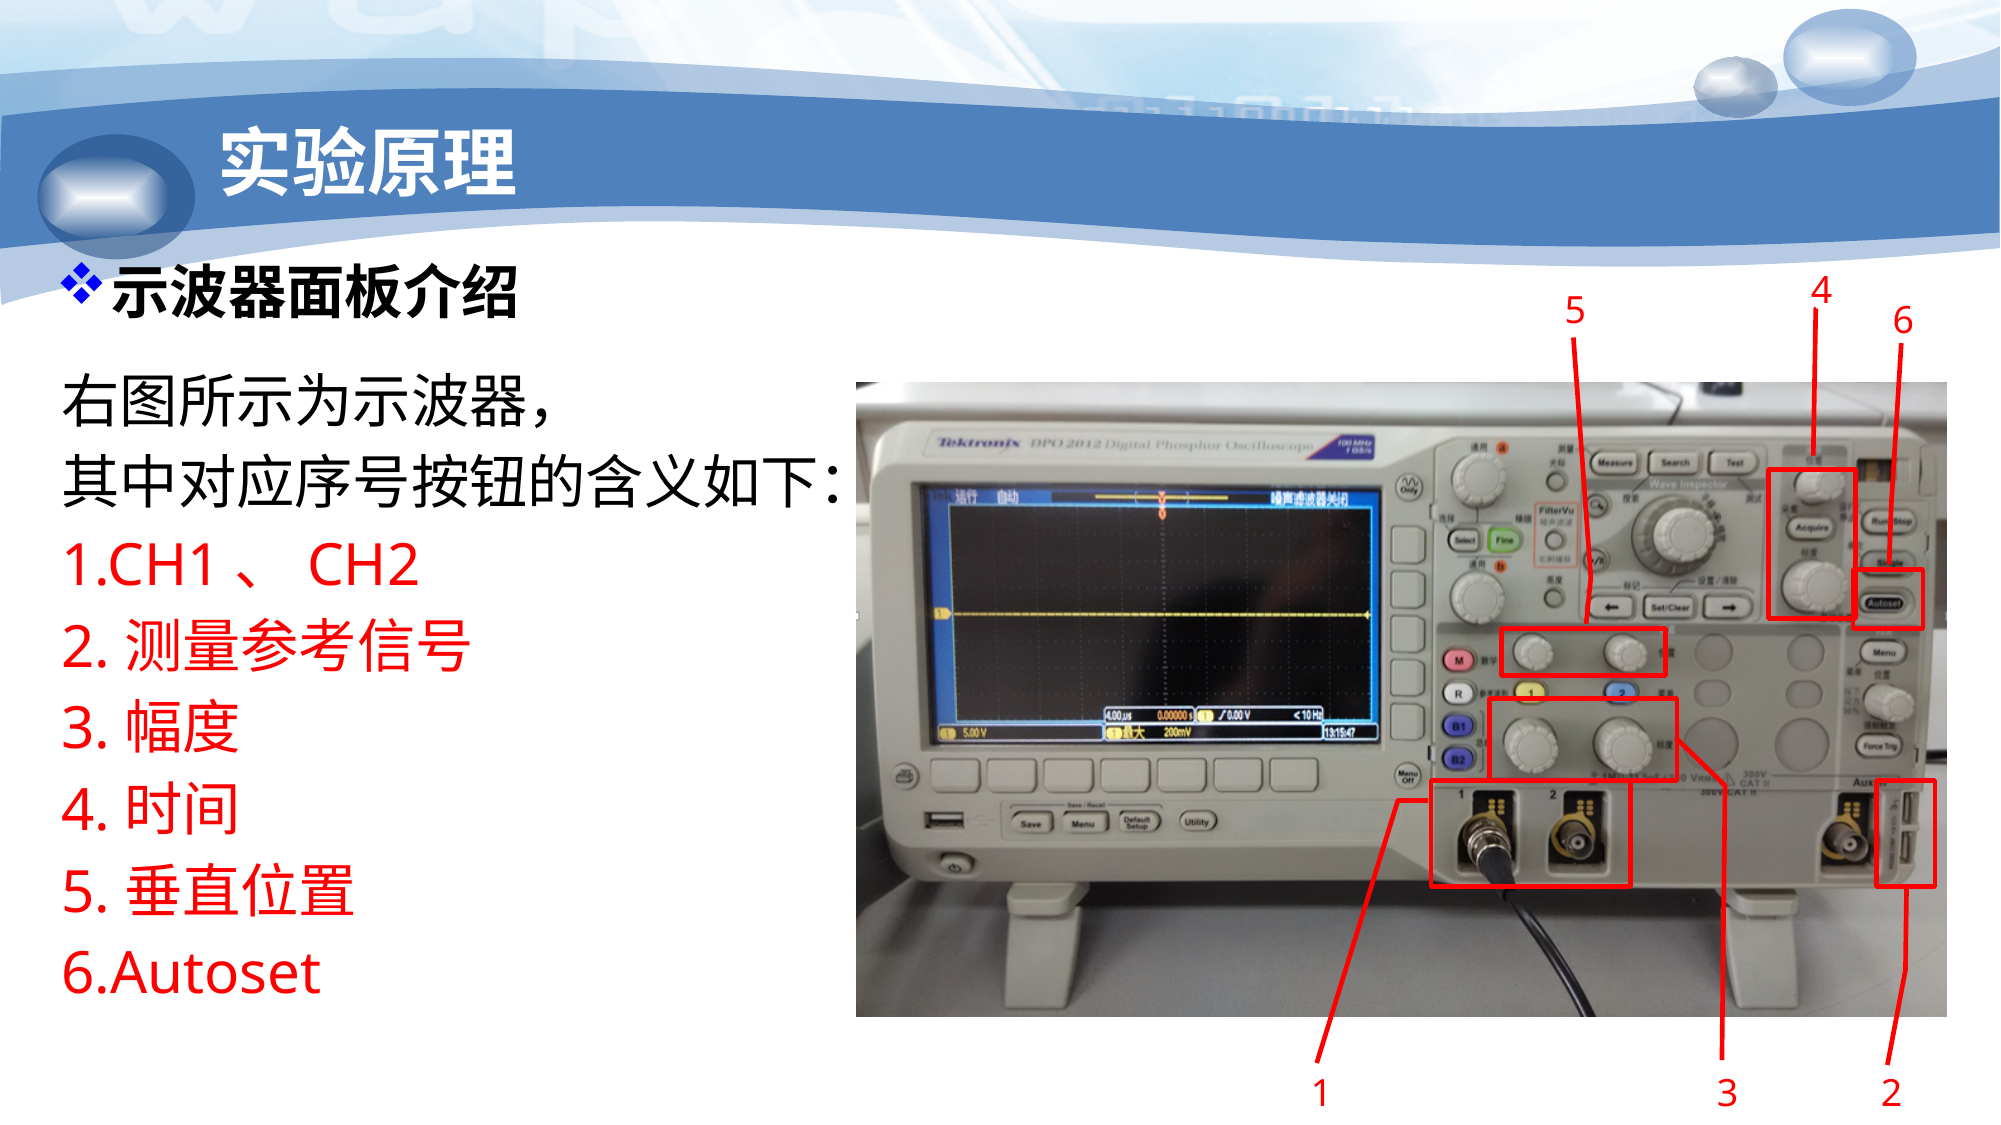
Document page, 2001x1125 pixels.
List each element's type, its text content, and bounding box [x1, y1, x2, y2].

list 示波器面板介绍 [40, 247, 627, 329]
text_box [856, 257, 1947, 1123]
title 实验原理 [202, 114, 878, 207]
picture [0, 0, 2000, 113]
text_box 右图所示为示波器， 其中对应序号按钮的含义如下： 1.CH1、CH2 2.测量参考信号 3.幅度 4.时间 5.垂直位置 6.Autoset [46, 356, 851, 1013]
